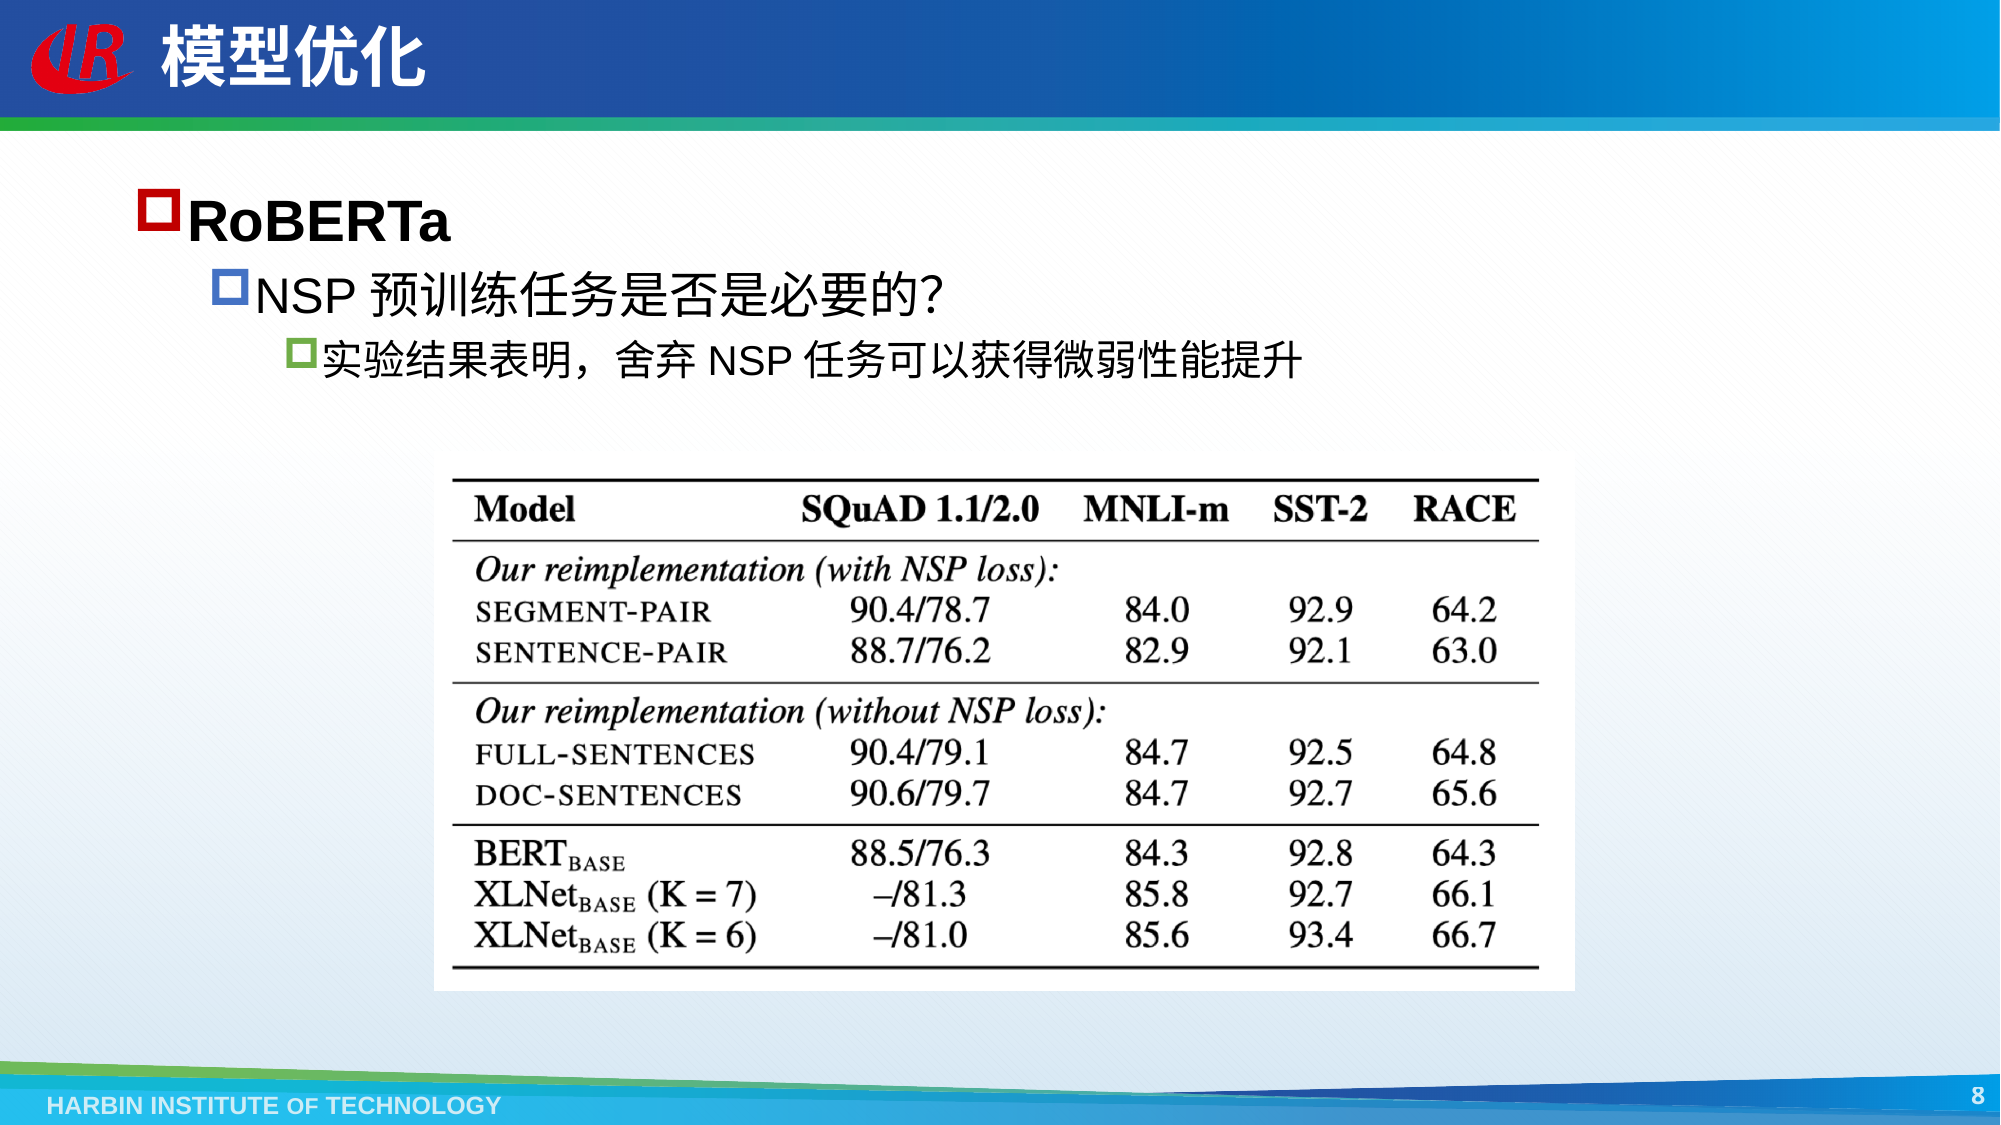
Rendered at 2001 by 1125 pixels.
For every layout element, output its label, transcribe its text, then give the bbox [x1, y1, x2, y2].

slide_number 8 [1623, 1072, 2000, 1110]
picture [0, 0, 2000, 131]
list RoBERTa NSP预训练任务是否是必要的？ 实验结果表明，舍弃NSP任务可以获得微弱性能提升 [118, 175, 1890, 1047]
picture [0, 1061, 2000, 1125]
title 模型优化 [145, 16, 1035, 96]
picture [434, 451, 1575, 991]
footer HARBIN INSTITUTE OF TECHNOLOGY [31, 1081, 843, 1125]
